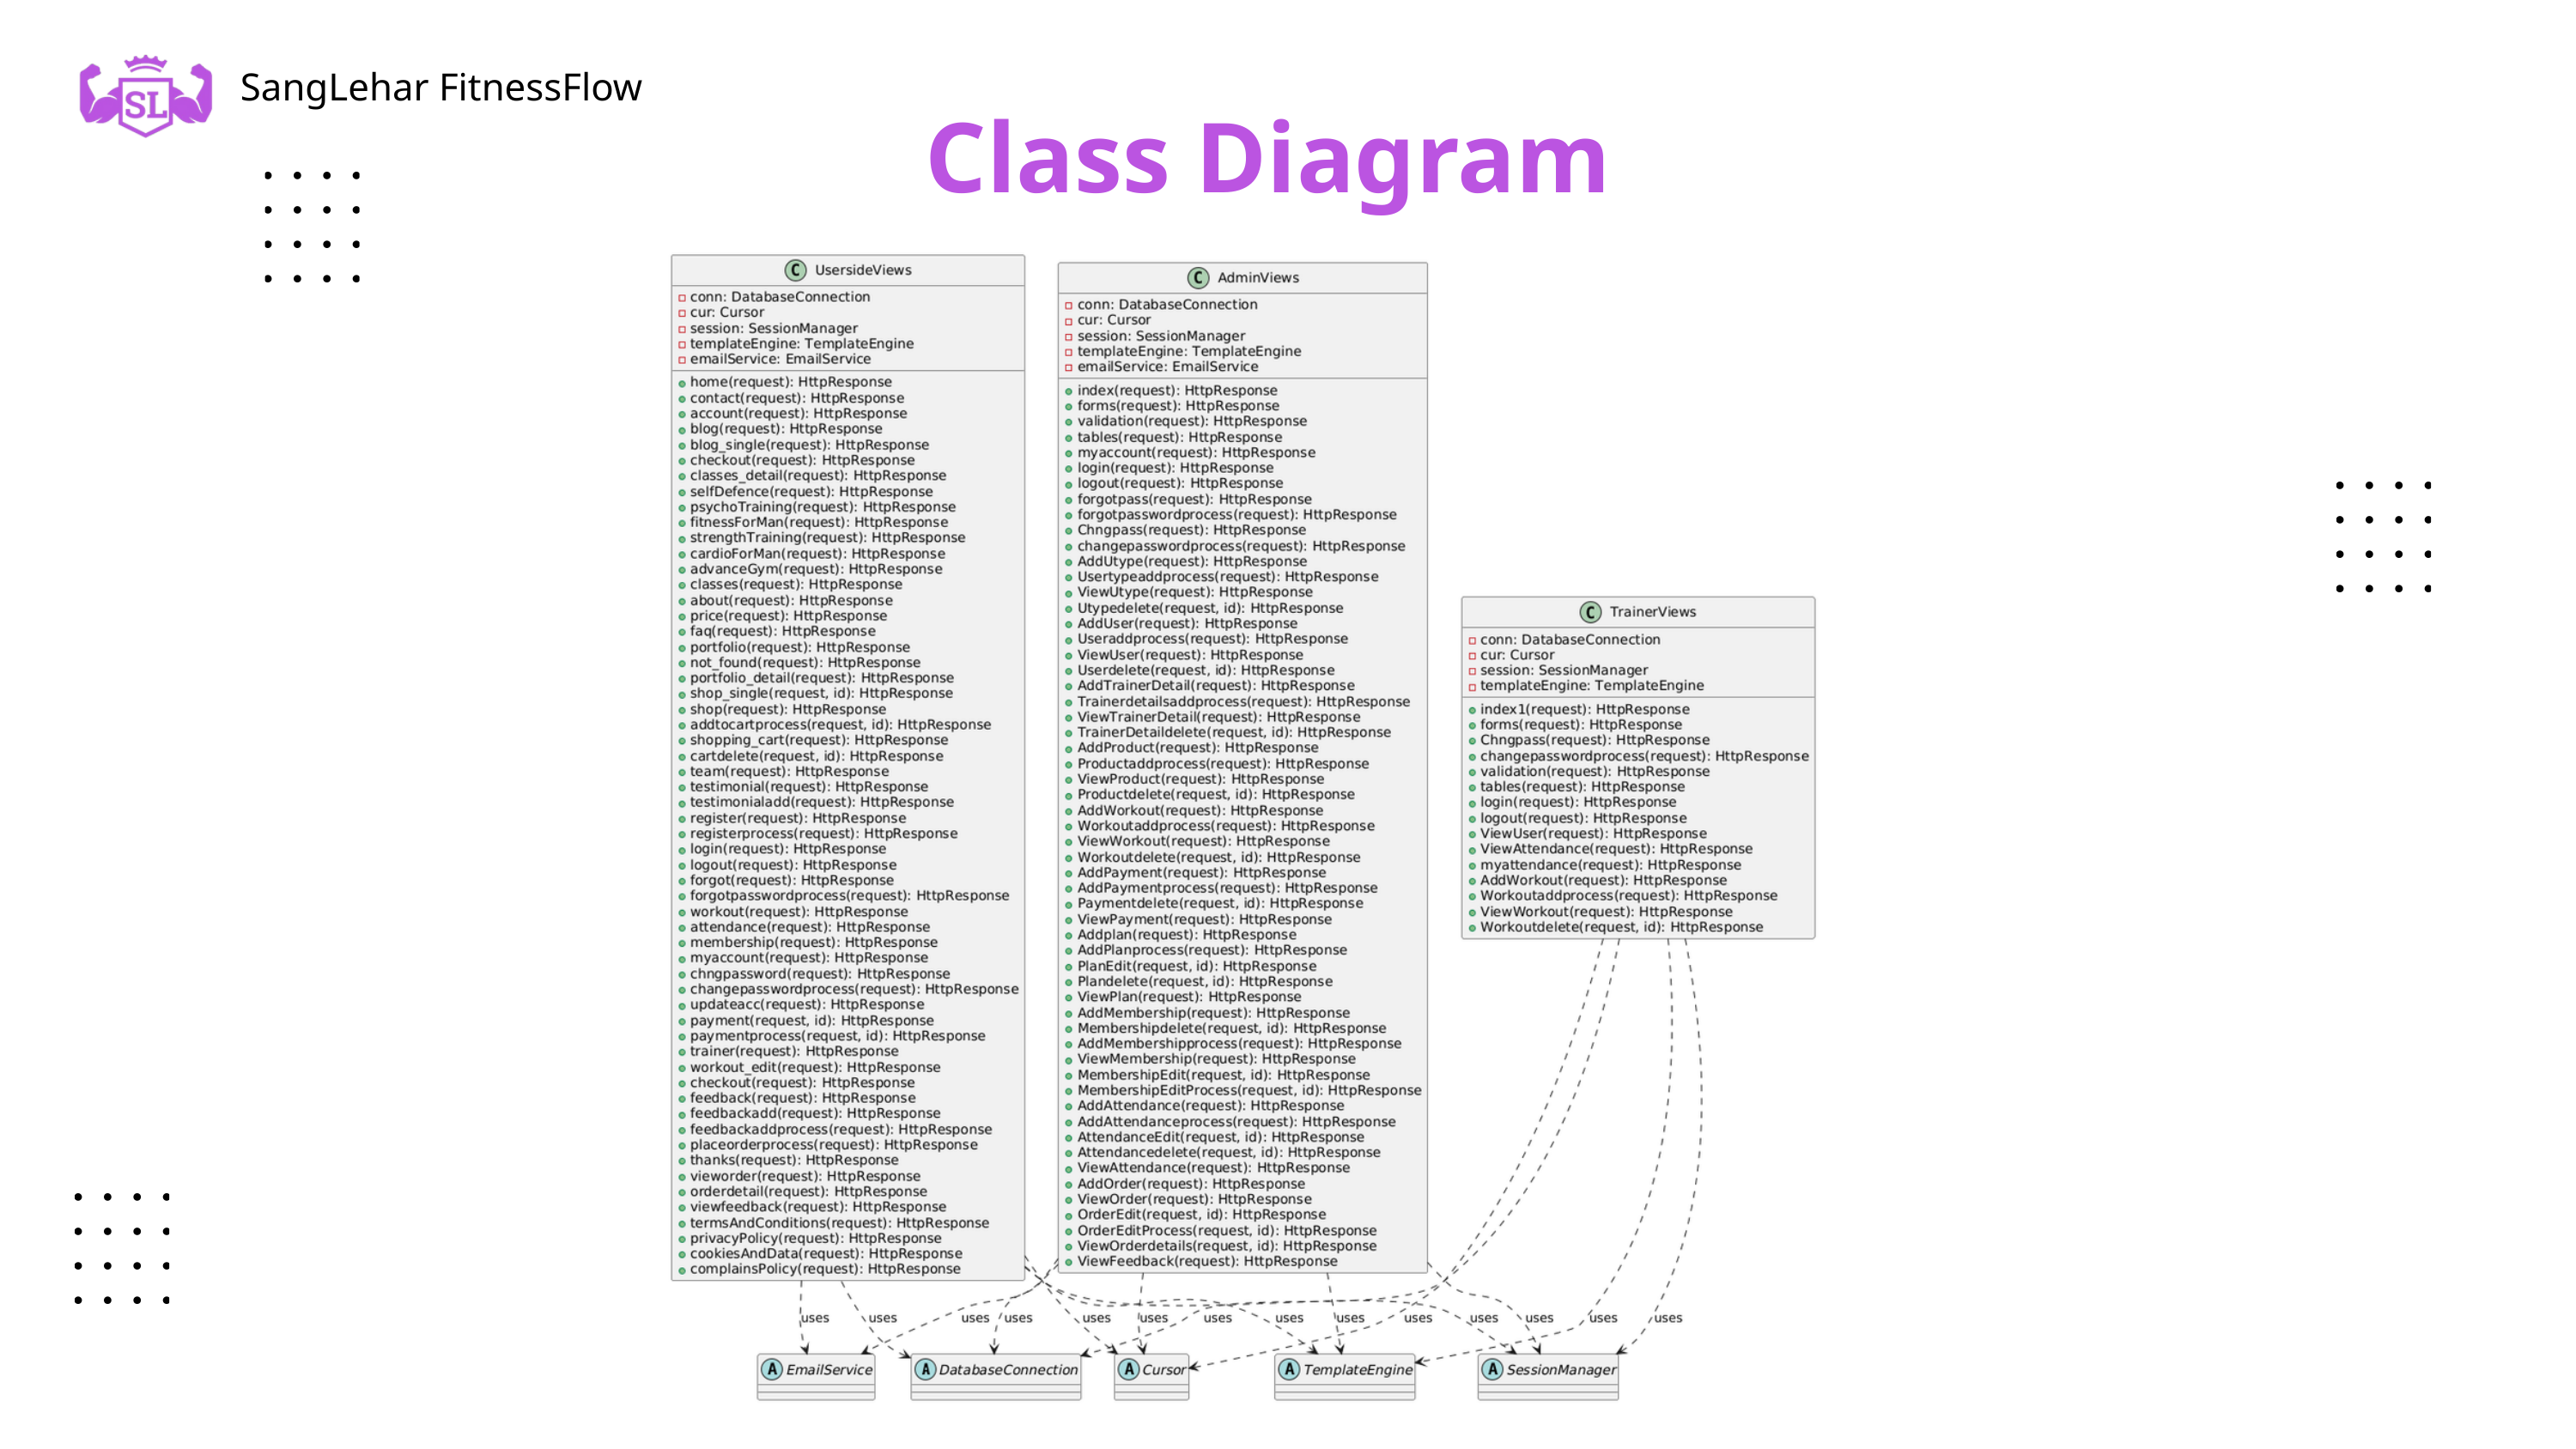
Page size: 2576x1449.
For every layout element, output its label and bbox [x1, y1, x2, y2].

text_box [665, 248, 1820, 1405]
text_box [74, 48, 686, 144]
text_box [2336, 482, 2432, 592]
text_box [925, 95, 1905, 249]
text_box [75, 1193, 170, 1304]
text_box [264, 172, 360, 282]
